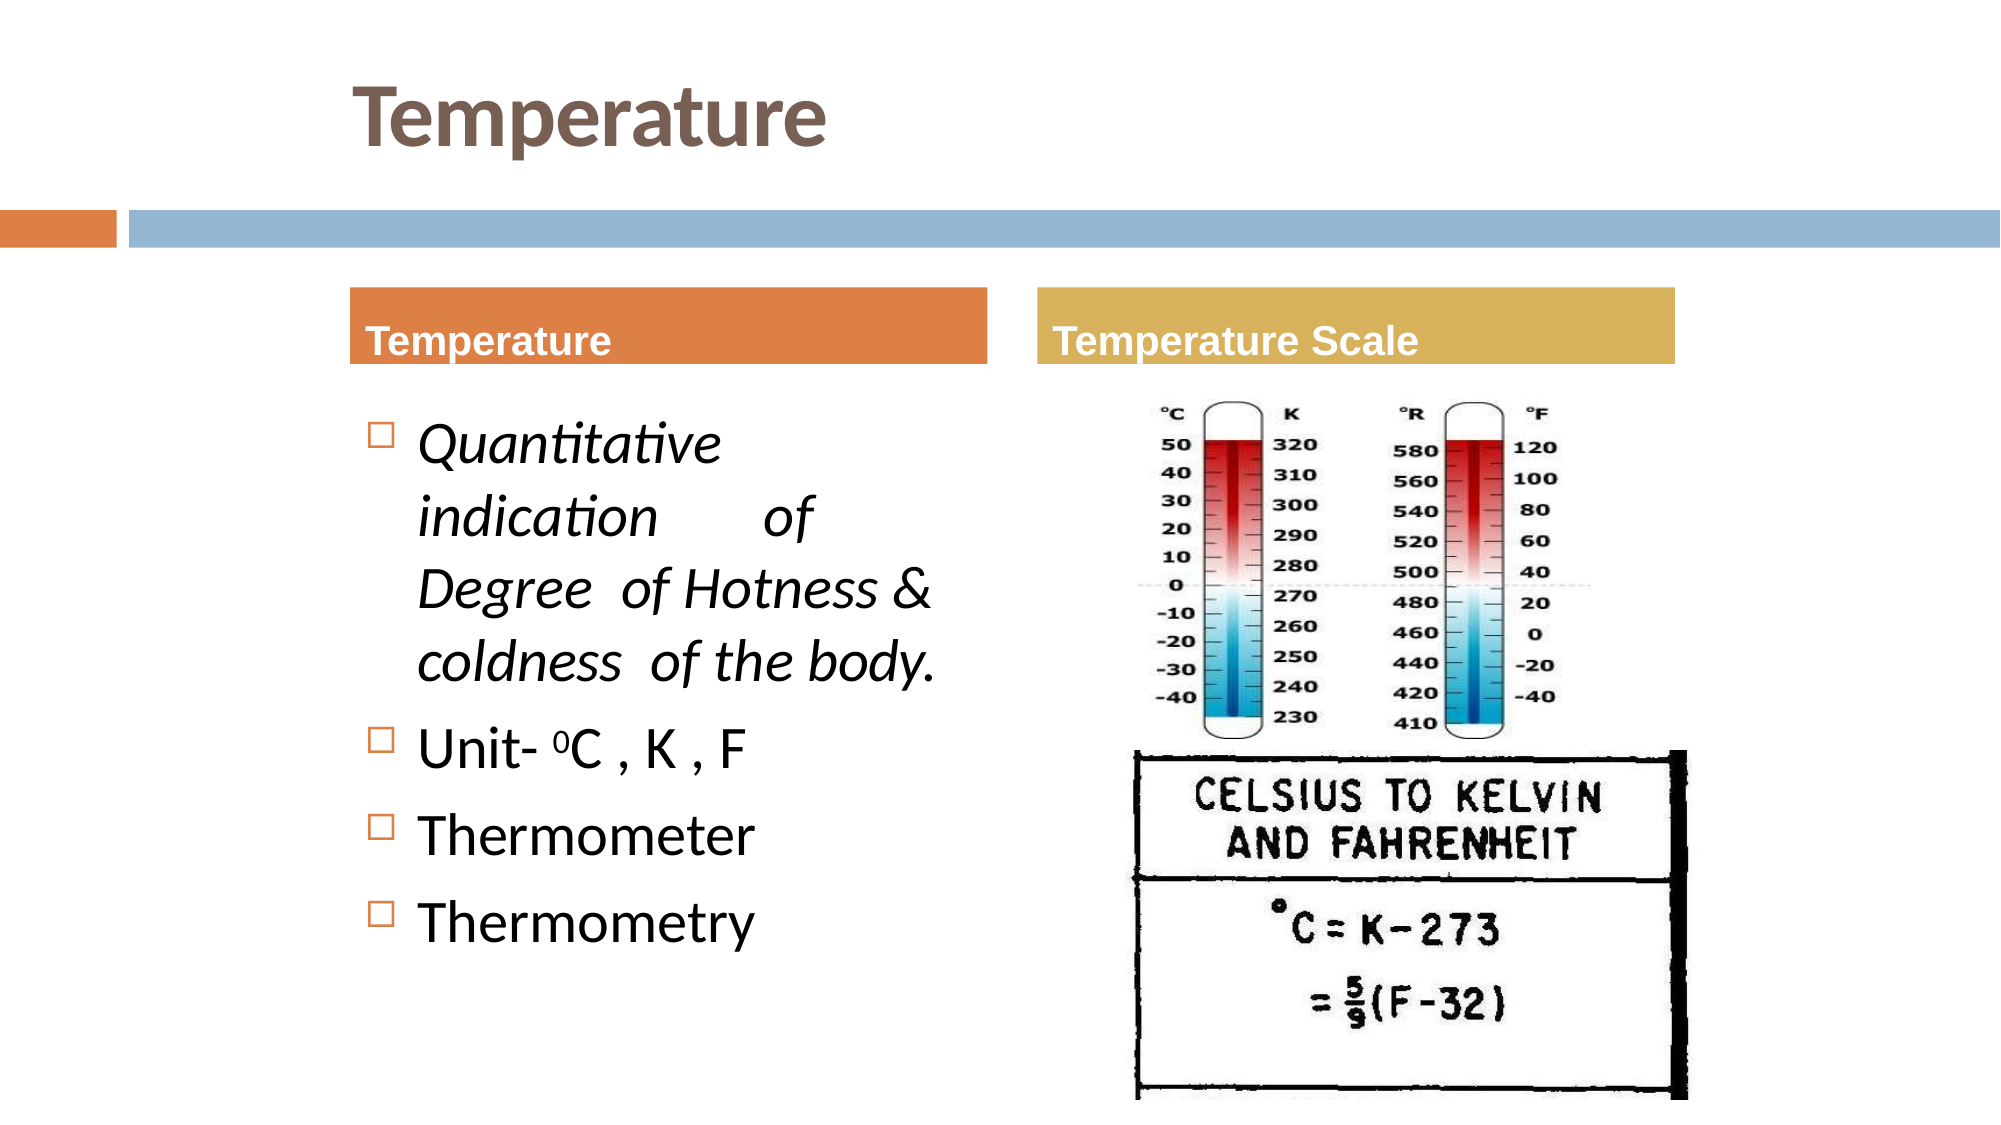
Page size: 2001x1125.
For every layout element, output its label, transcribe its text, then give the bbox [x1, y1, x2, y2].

text_box [1137, 399, 1591, 739]
text_box Temperature [350, 287, 988, 364]
title Temperature [350, 53, 843, 244]
text_box Temperature Scale [1037, 287, 1675, 364]
text_box Quantitative indication of Degree of Hotness & coldness of the body. Unit- 0C , K , F Thermometer Thermometry [356, 401, 982, 955]
text_box [1124, 750, 1701, 1100]
